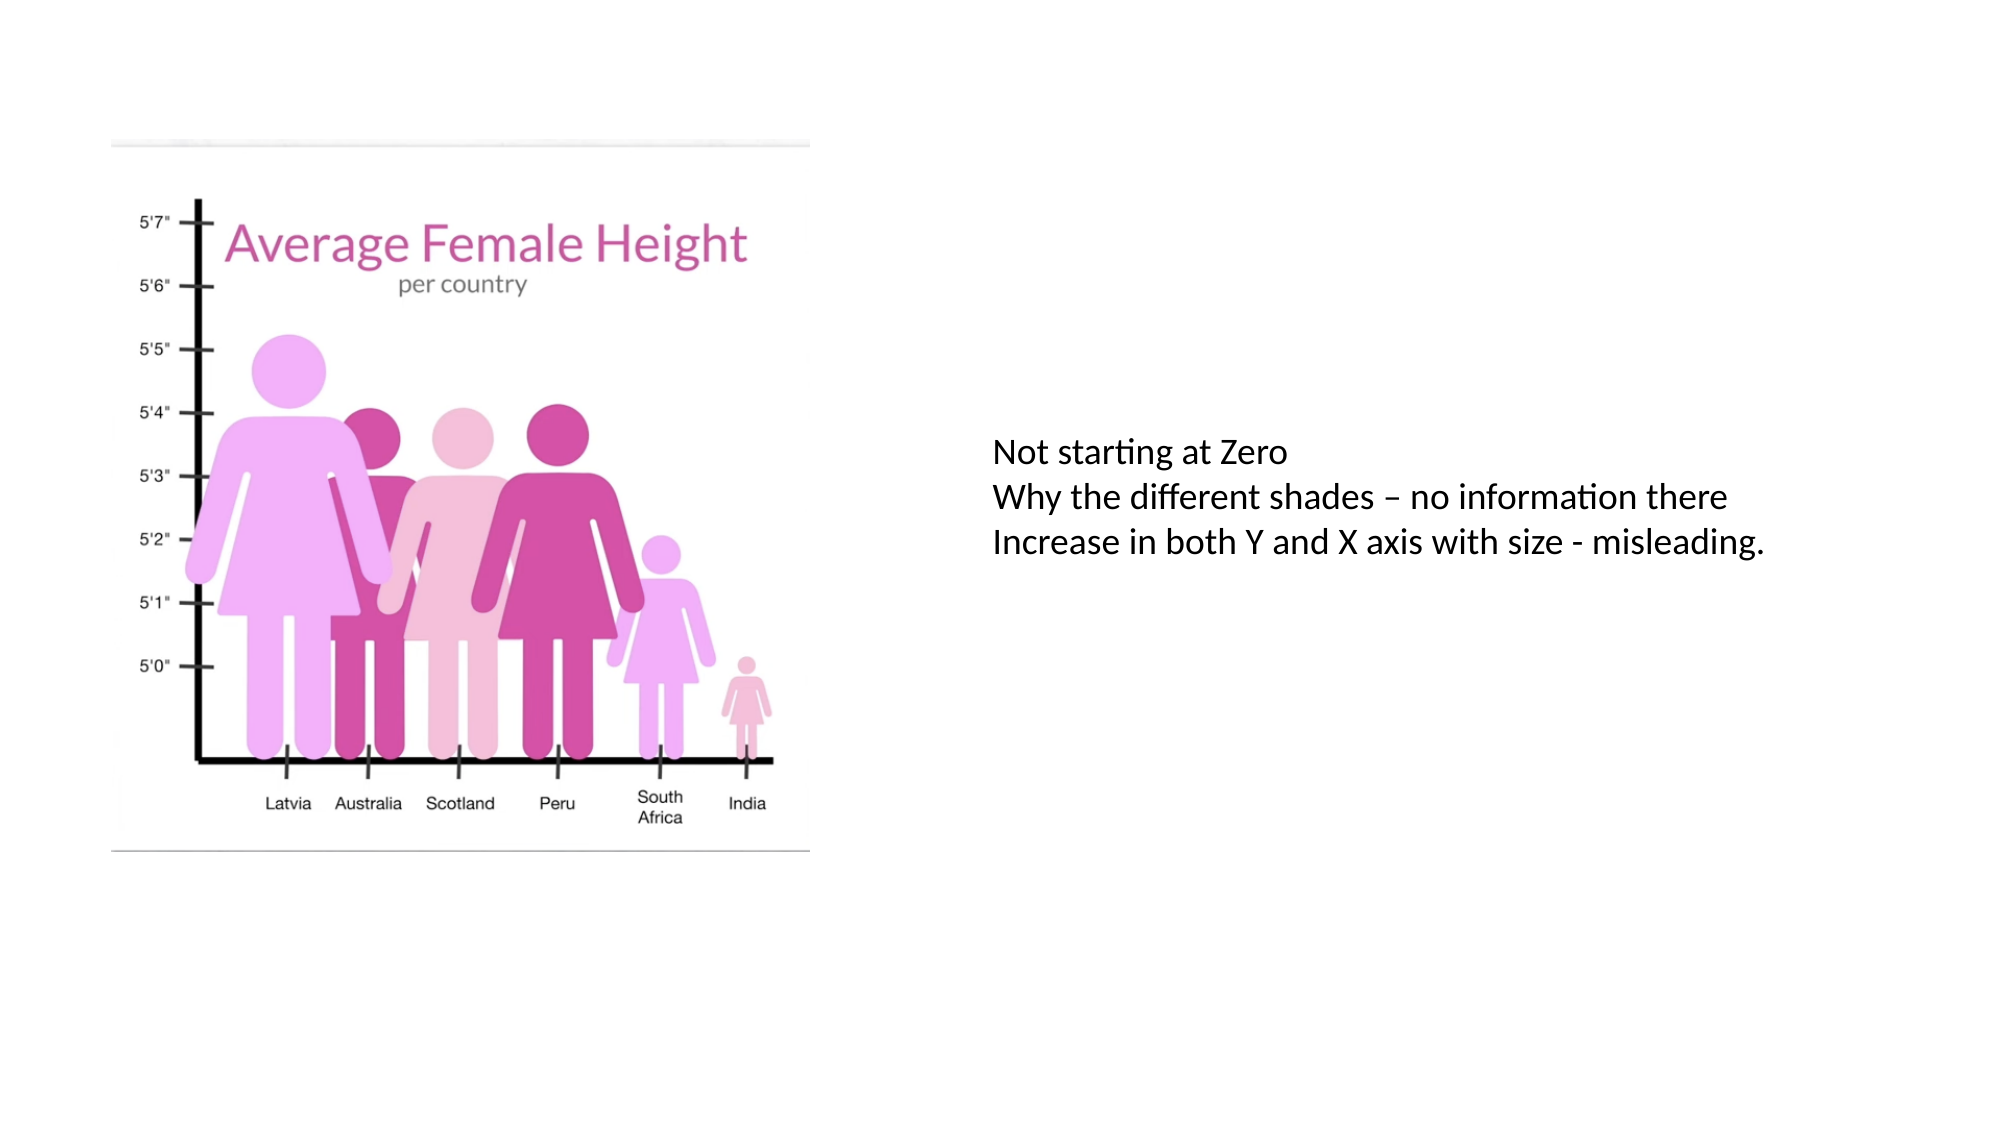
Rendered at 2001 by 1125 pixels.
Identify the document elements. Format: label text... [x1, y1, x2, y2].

text_box Not starting at Zero Why the different shades – no information there Increase in both Y and X axis with size - misleading. [977, 419, 1782, 570]
picture [111, 139, 810, 852]
